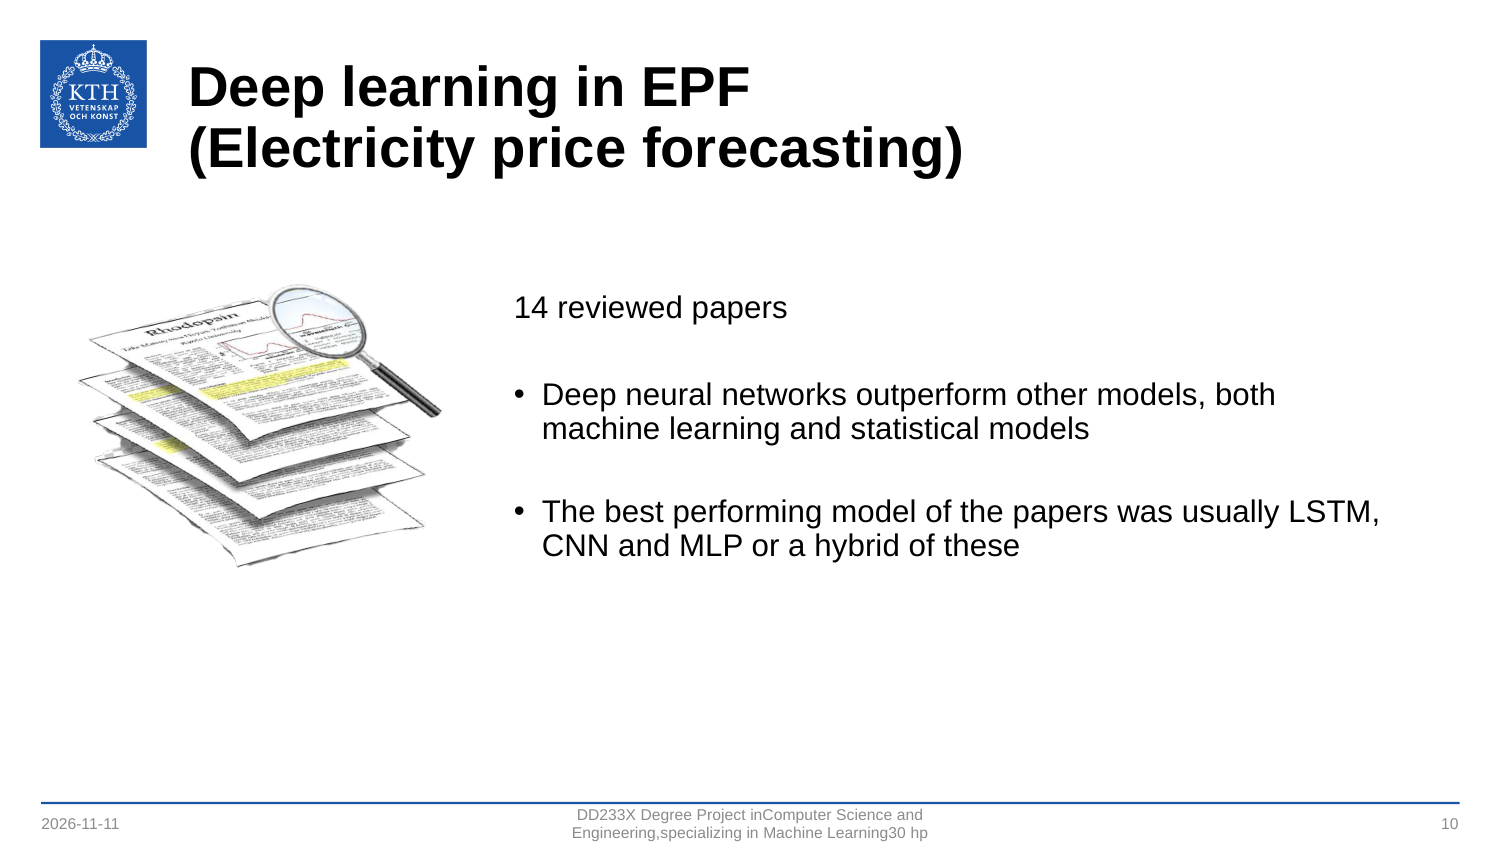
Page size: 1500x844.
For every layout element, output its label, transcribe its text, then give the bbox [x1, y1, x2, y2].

title Deep learning in EPF (Electricity price forecasting) [188, 65, 1462, 172]
list 14 reviewed papers Deep neural networks outperform other models, both machine learning and statistical models The best performing model of the papers was usually LSTM, CNN and MLP or a hybrid of these [513, 291, 1395, 600]
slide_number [41, 804, 379, 843]
picture [0, 191, 533, 654]
slide_number 10 [1121, 804, 1459, 843]
picture [40, 40, 147, 148]
footer DD233X Degree Project inComputer Science and Engineering,specializing in Machine Learning30 hp [496, 804, 1004, 843]
